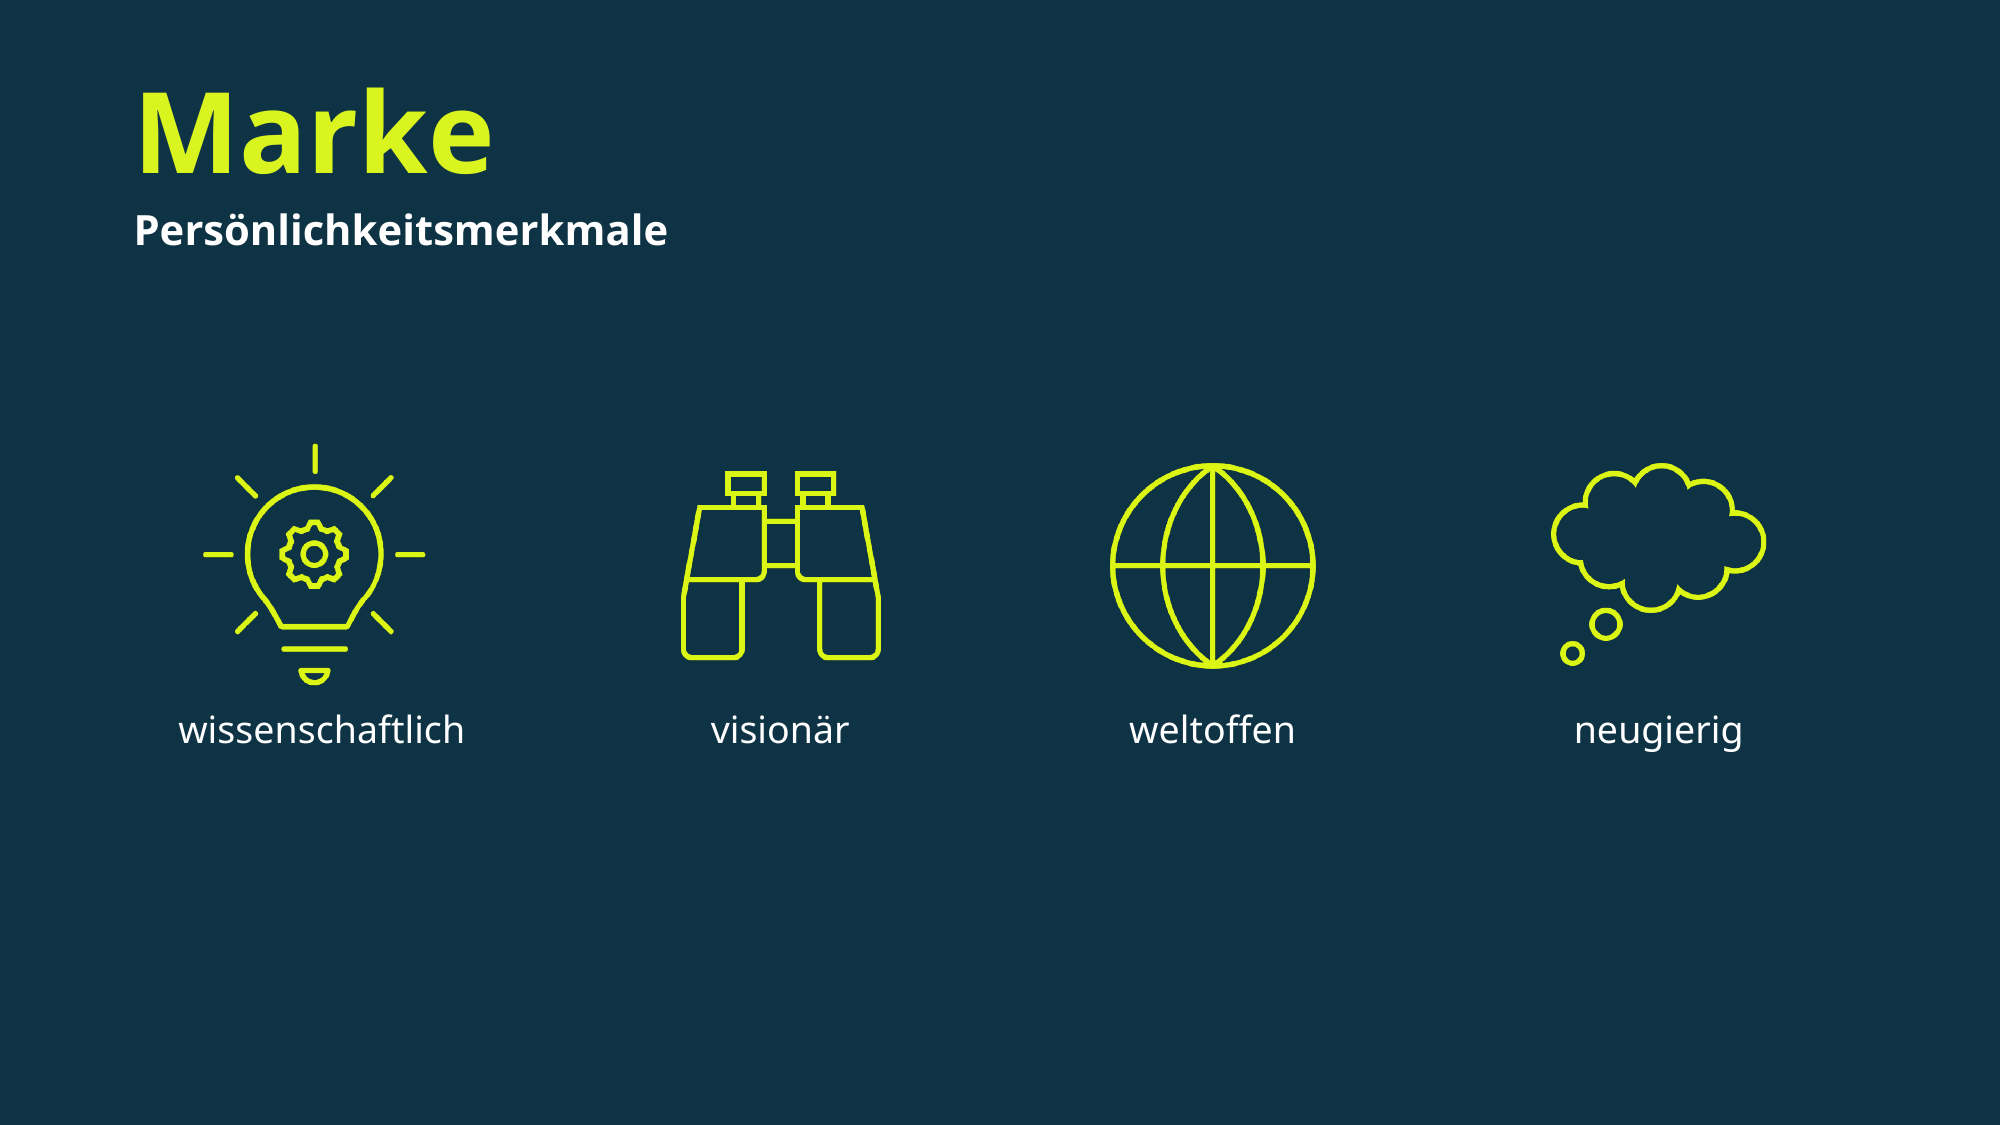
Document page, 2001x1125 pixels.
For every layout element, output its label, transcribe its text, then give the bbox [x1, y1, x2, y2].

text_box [1059, 432, 1366, 759]
list Persönlichkeitsmerkmale [118, 201, 1882, 300]
title Marke [118, 68, 1882, 201]
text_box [118, 432, 525, 759]
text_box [1505, 432, 1812, 759]
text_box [561, 432, 1000, 759]
